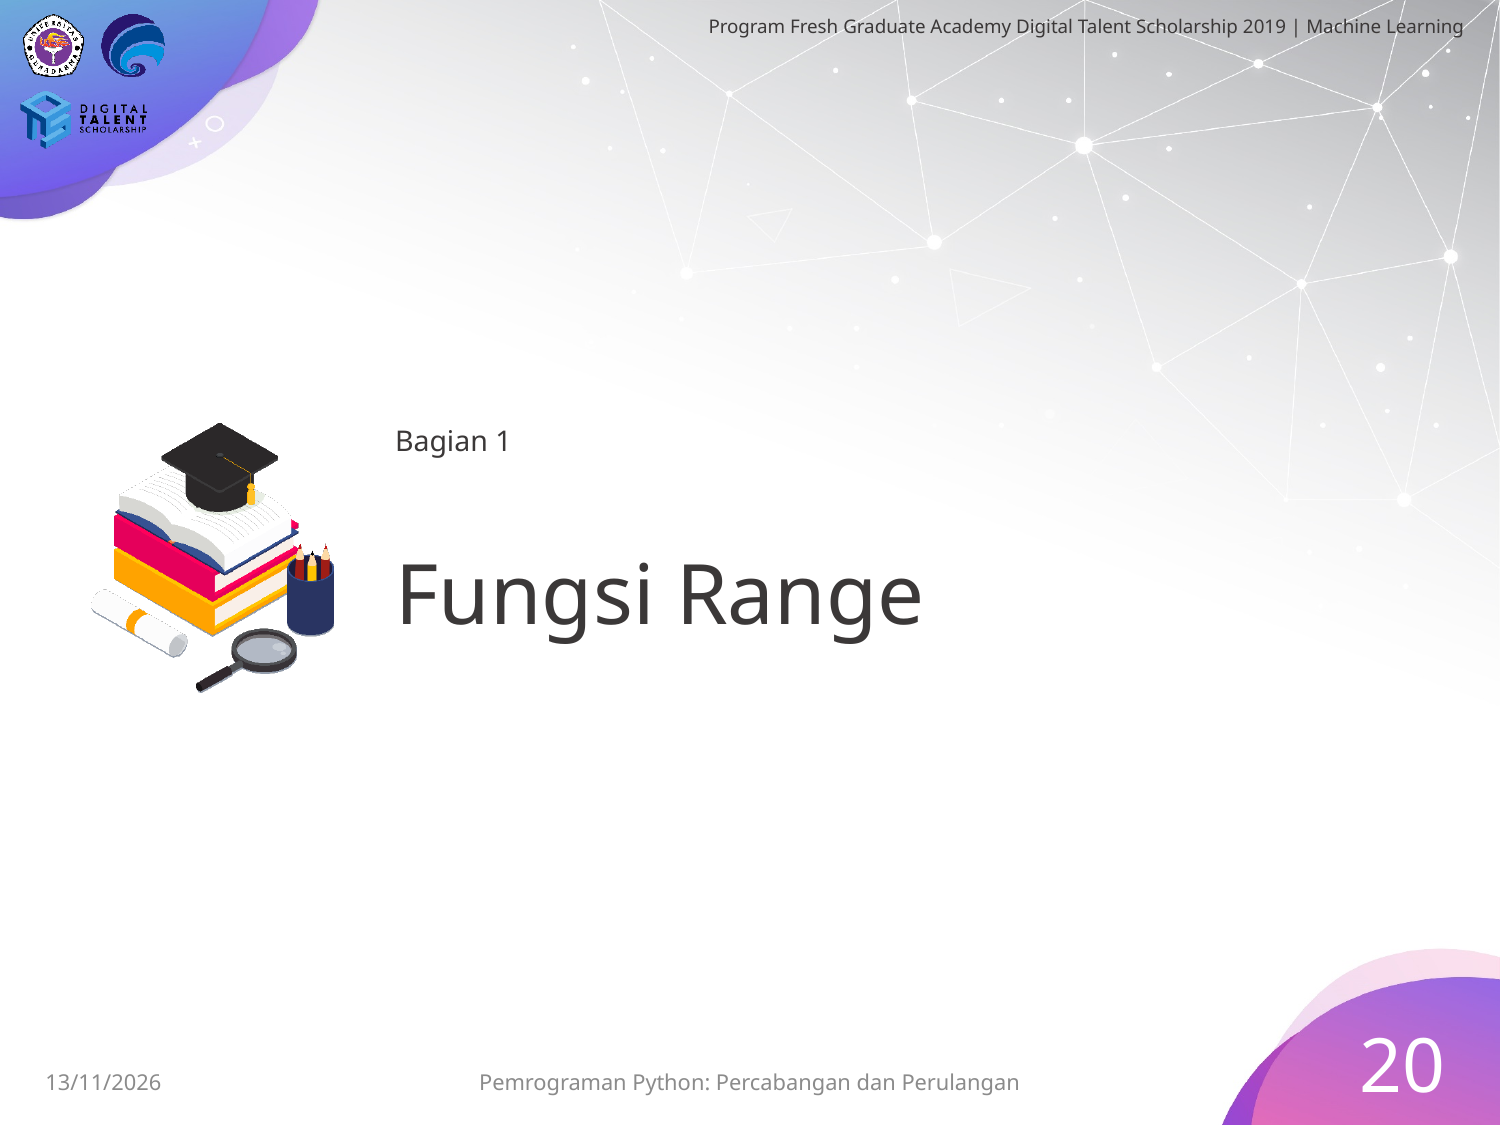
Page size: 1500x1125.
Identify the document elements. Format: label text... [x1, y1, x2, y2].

picture [0, 0, 1500, 1125]
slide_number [30, 1053, 272, 1114]
title Fungsi Range [380, 483, 1396, 700]
list Bagian 1 [380, 415, 1396, 465]
slide_number 20 [1327, 1023, 1478, 1114]
footer Pemrograman Python: Percabangan dan Perulangan [382, 1053, 1118, 1114]
